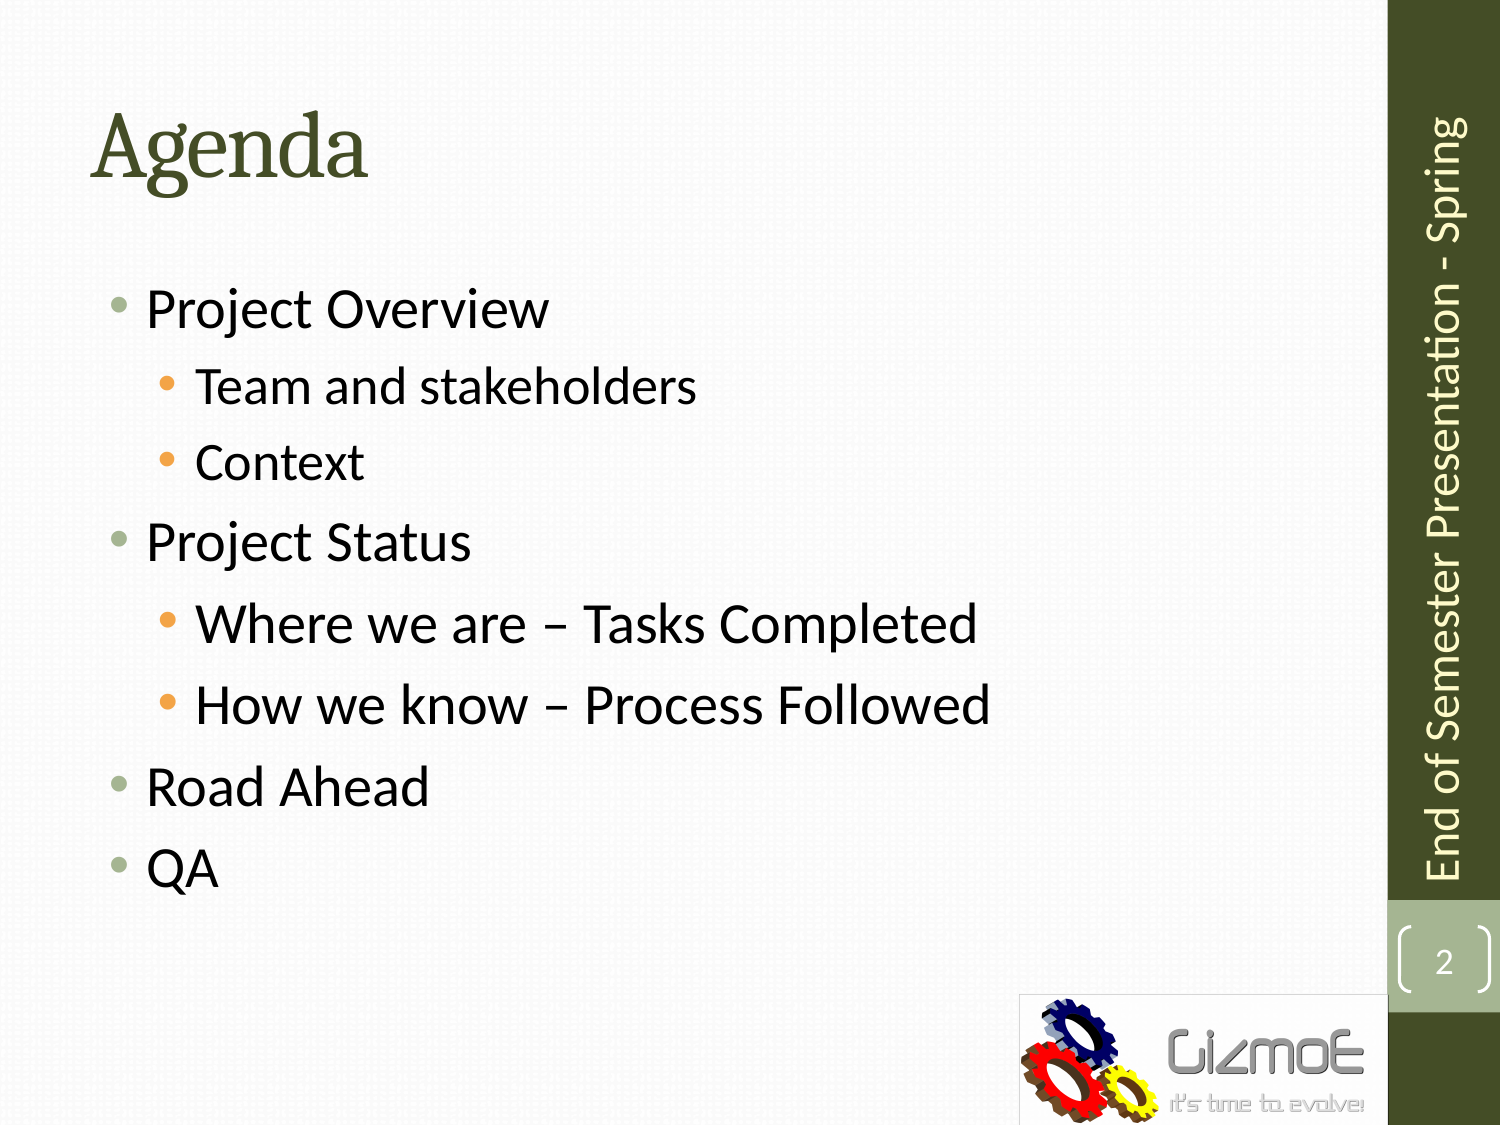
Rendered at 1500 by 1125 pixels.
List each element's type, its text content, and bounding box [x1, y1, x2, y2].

slide_number End of Semester Presentation - Spring [1408, 87, 1469, 899]
slide_number 1 [1397, 925, 1492, 994]
list Project Overview Team and stakeholders Context Project Status Where we are – Tasks Completed How we know – Process Followed Road Ahead QA [75, 262, 1325, 1050]
picture [1015, 991, 1392, 1125]
title Agenda [75, 45, 1325, 233]
